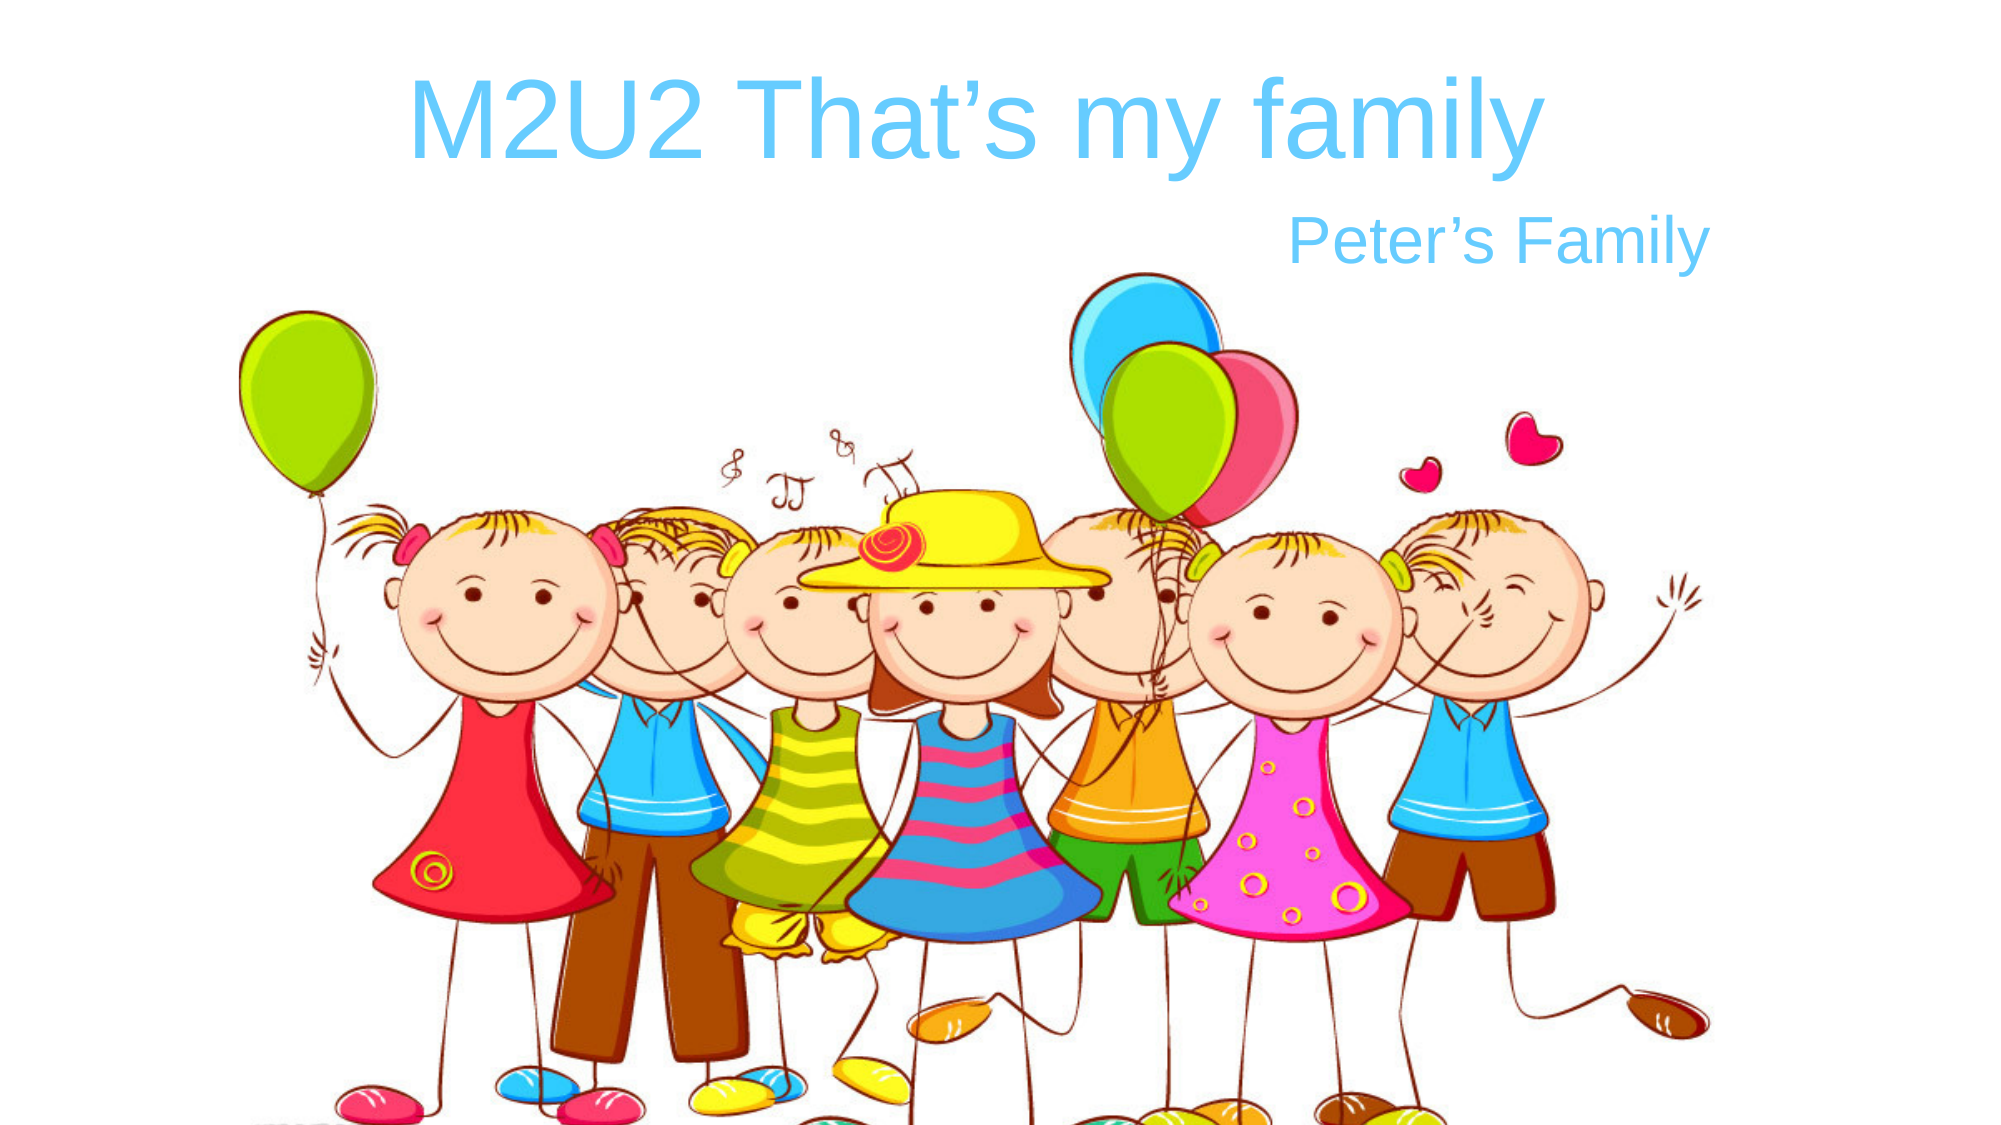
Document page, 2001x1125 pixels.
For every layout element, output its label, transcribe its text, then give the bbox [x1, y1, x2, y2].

text_box Peter’s Family [1213, 189, 1786, 285]
picture [238, 272, 1715, 1125]
text_box M2U2 That’s my family [391, 38, 1562, 189]
